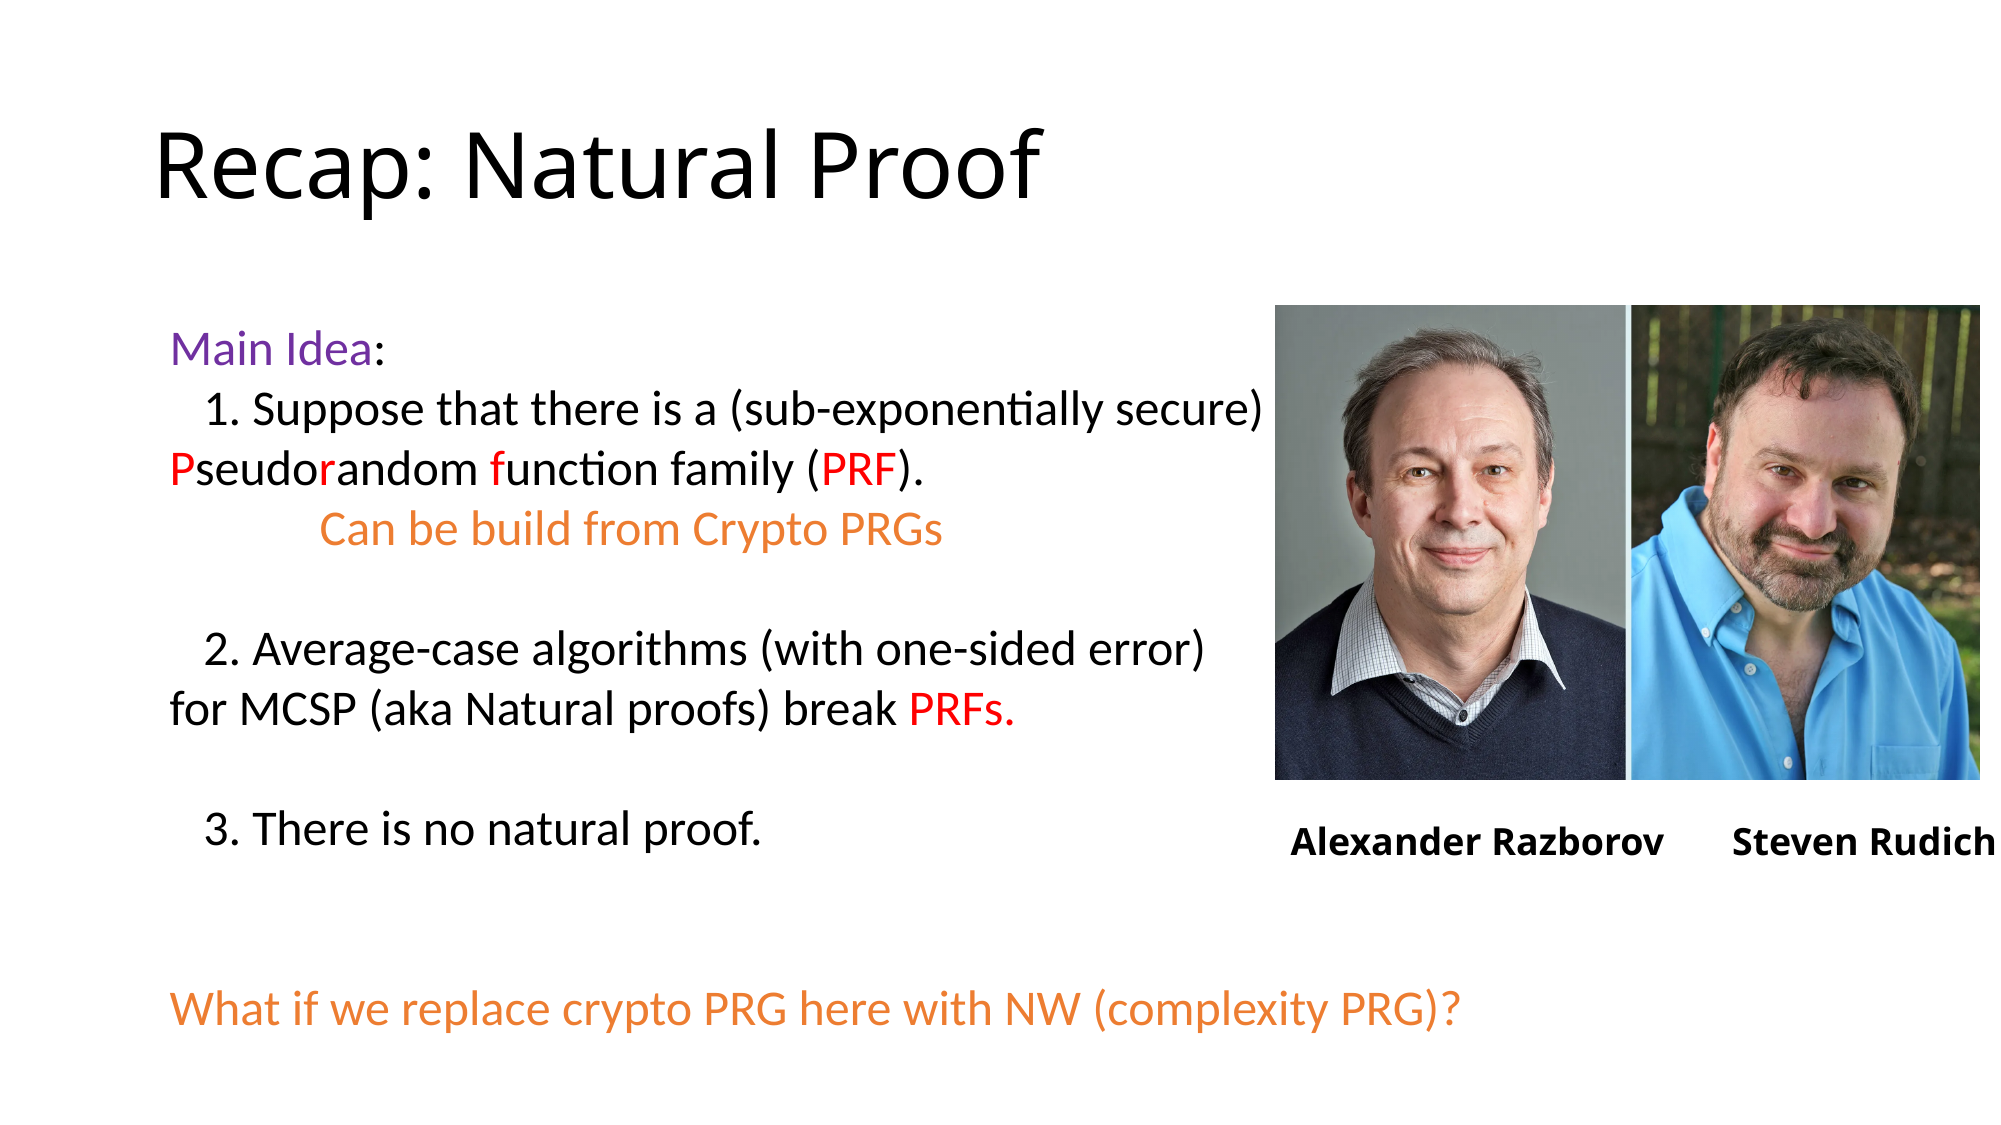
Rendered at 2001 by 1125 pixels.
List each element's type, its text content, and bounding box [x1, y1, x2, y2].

title Recap: Natural Proof [137, 59, 1863, 278]
text_box Main Idea: 1. Suppose that there is a (sub-exponentially secure) Pseudorandom function family (PRF). Can be build from Crypto PRGs 2. Average-case algorithms (with one-sided error) for MCSP (aka Natural proofs) break PRFs. 3. There is no natural proof. What if we replace crypto PRG here with NW (complexity PRG)? [154, 308, 1781, 1104]
text_box Alexander Razborov Steven Rudich [1781, 811, 2000, 871]
picture [1275, 305, 1980, 780]
